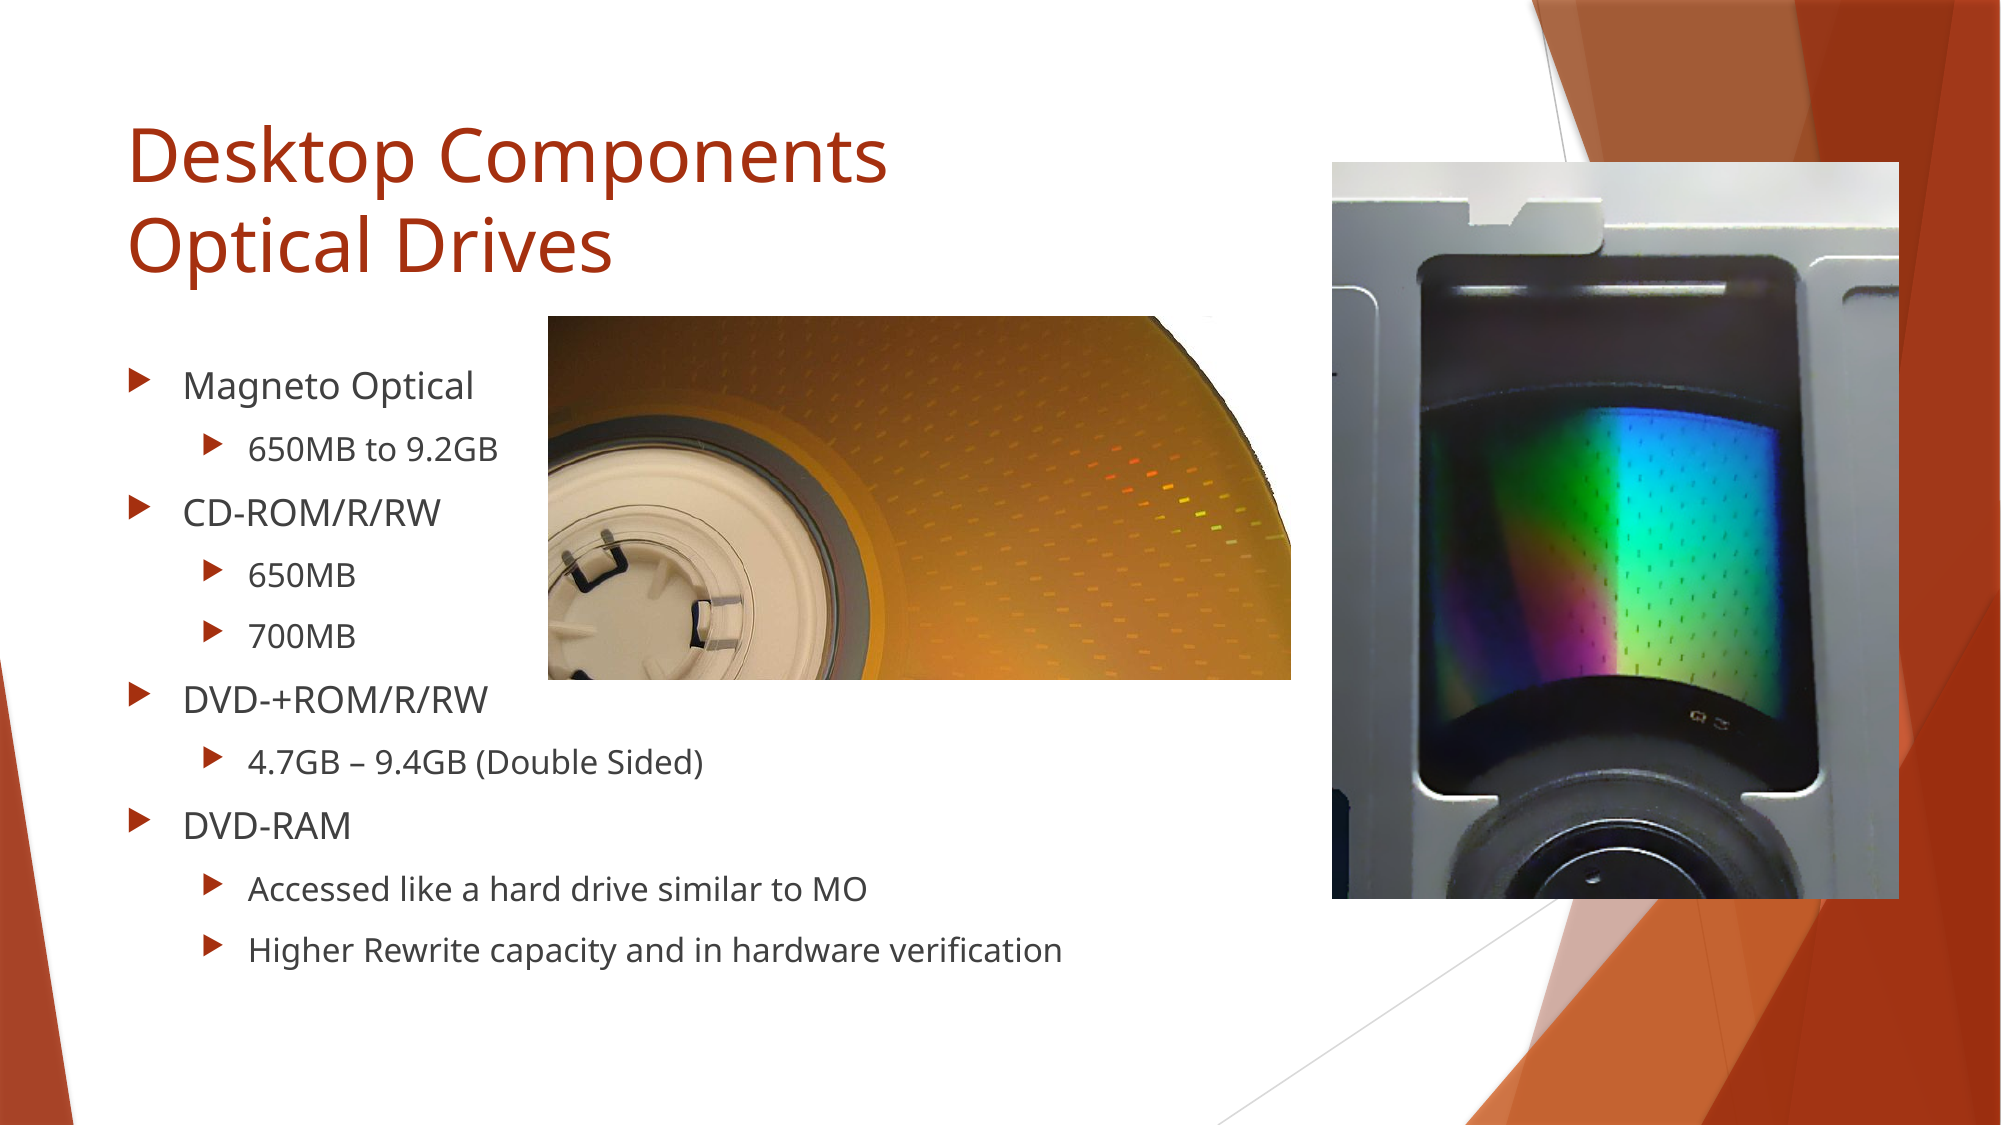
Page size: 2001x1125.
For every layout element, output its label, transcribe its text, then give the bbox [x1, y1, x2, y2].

picture [548, 316, 1292, 680]
title Desktop Components Optical Drives [111, 99, 1522, 317]
picture [1332, 162, 1900, 900]
list Magneto Optical 650MB to 9.2GB CD-ROM/R/RW 650MB 700MB DVD-+ROM/R/RW 4.7GB – 9.4GB (Double Sided) DVD-RAM Accessed like a hard drive similar to MO Higher Rewrite capacity and in hardware verification [111, 354, 1522, 992]
